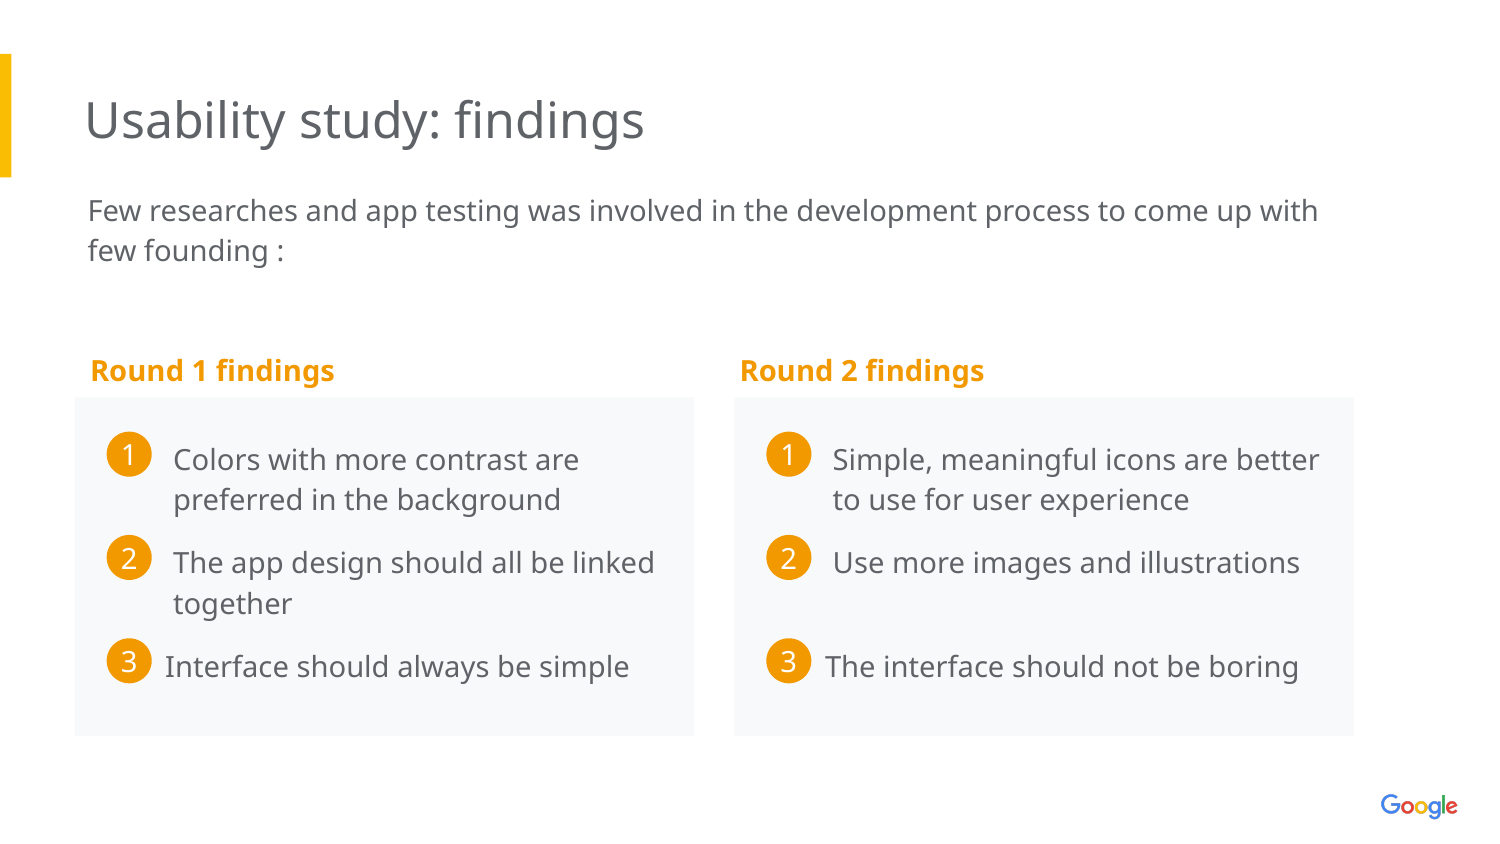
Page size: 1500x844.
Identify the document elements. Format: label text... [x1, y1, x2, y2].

text_box 3 [106, 638, 152, 684]
text_box 2 [766, 534, 812, 580]
text_box 1 [106, 431, 152, 477]
text_box 2 [106, 534, 152, 580]
text_box The interface should not be boring [809, 627, 1358, 699]
text_box The app design should all be linked together [158, 524, 706, 635]
text_box Interface should always be simple [150, 627, 698, 699]
text_box Few researches and app testing was involved in the development process to come up with few founding : [87, 172, 1379, 323]
text_box [74, 397, 695, 736]
text_box Round 2 findings [724, 331, 1272, 402]
text_box Simple, meaningful icons are better to use for user experience [817, 421, 1365, 524]
picture [1381, 794, 1458, 820]
text_box 1 [766, 431, 812, 477]
text_box Use more images and illustrations [817, 524, 1365, 595]
text_box [734, 397, 1354, 736]
text_box Usability study: findings [84, 73, 1095, 164]
text_box 3 [766, 638, 812, 684]
text_box Colors with more contrast are preferred in the background [158, 421, 706, 524]
text_box Round 1 findings [74, 331, 623, 397]
